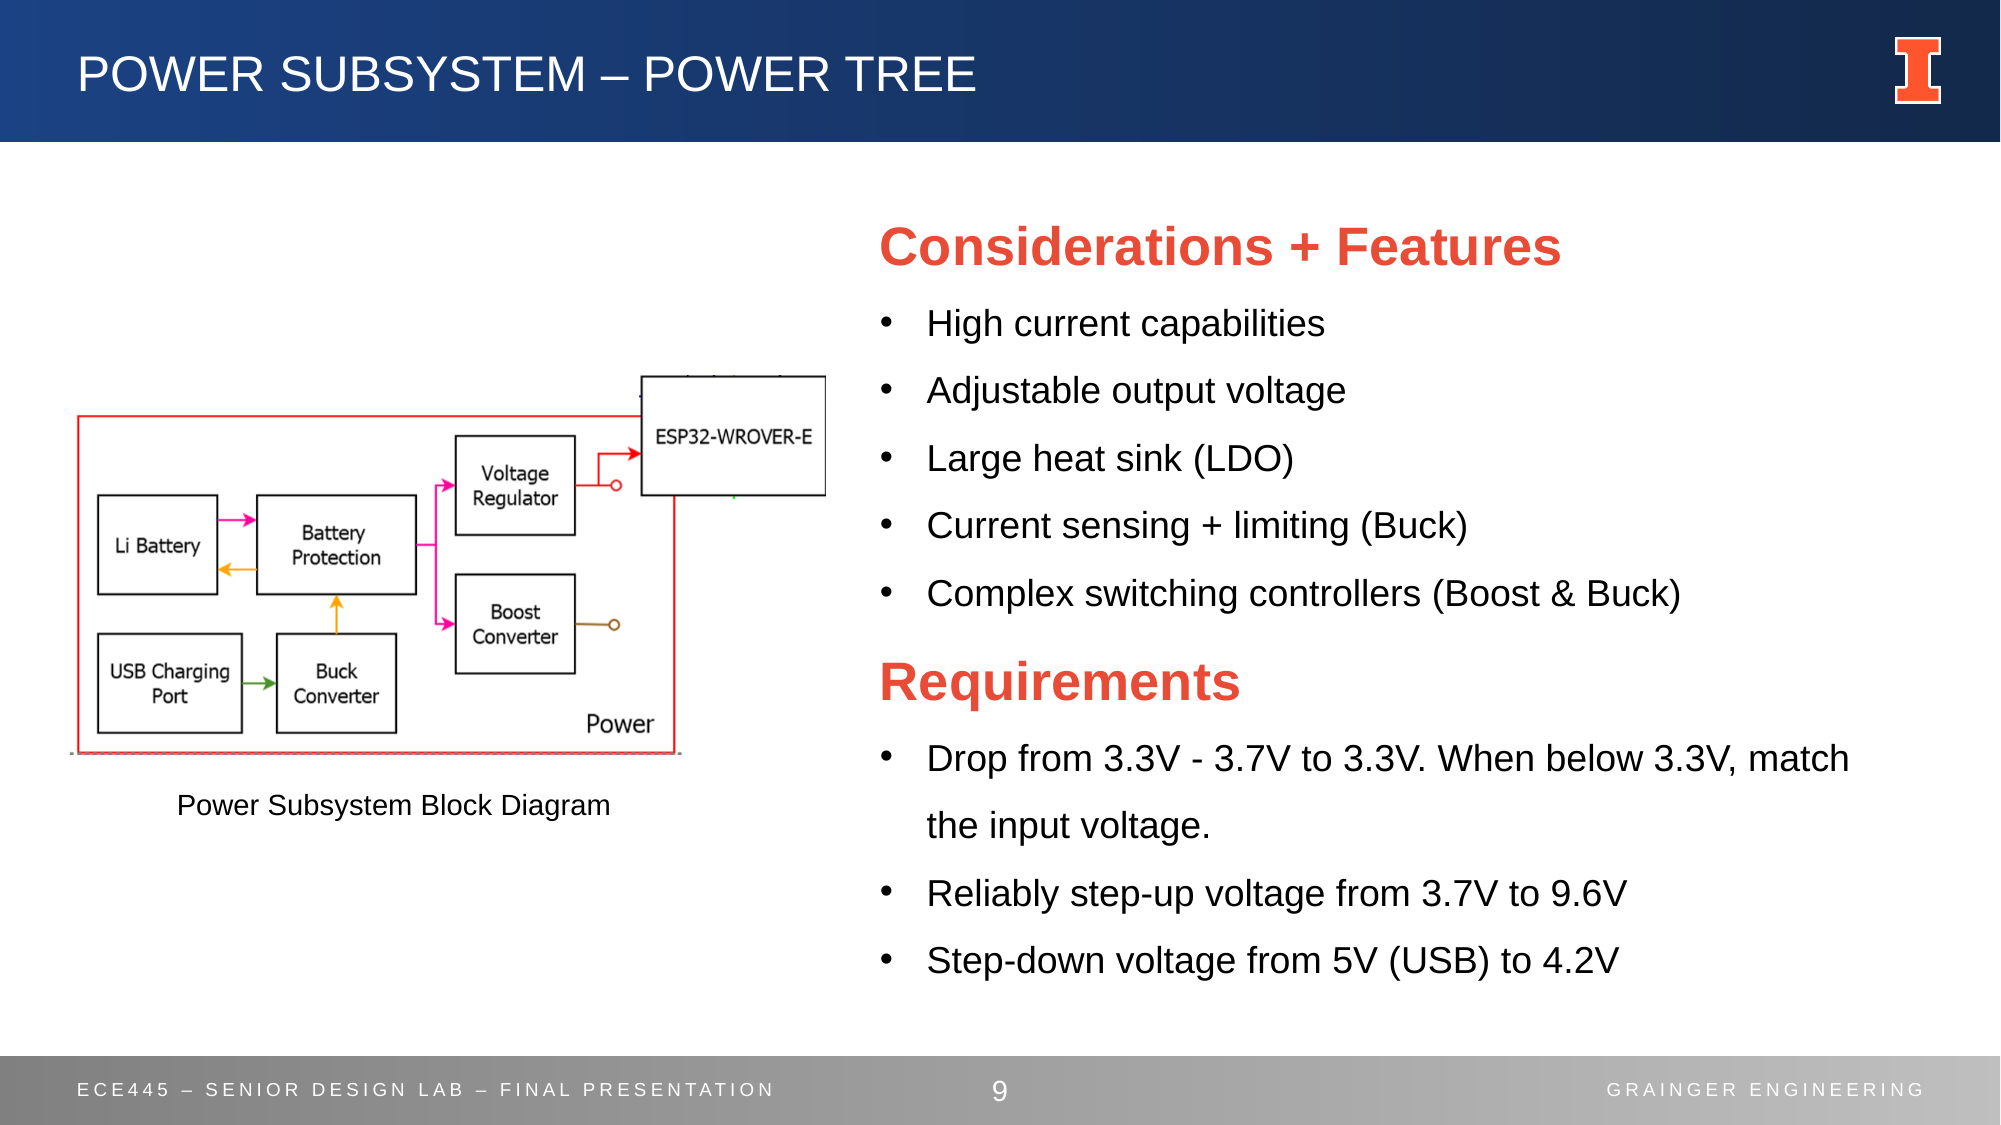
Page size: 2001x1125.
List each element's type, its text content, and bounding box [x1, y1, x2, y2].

text_box Considerations + Features High current capabilities Adjustable output voltage Large heat sink (LDO) Current sensing + limiting (Buck) Complex switching controllers (Boost & Buck) Requirements Drop from 3.3V - 3.7V to 3.3V. When below 3.3V, match the input voltage. Reliably step-up voltage from 3.7V to 9.6V Step-down voltage from 5V (USB) to 4.2V [864, 171, 1919, 1002]
picture [1895, 37, 1942, 104]
text_box GRAINGER ENGINEERING [1531, 1070, 1938, 1108]
text_box POWER SUBSYSTEM – POWER TREE [61, 33, 1852, 109]
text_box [69, 300, 855, 772]
text_box 9 [963, 1064, 1037, 1115]
text_box [0, 0, 2000, 142]
text_box Power Subsystem Block Diagram [161, 779, 685, 829]
text_box [0, 1056, 2000, 1125]
text_box ECE445 – SENIOR DESIGN LAB – FINAL PRESENTATION [61, 1070, 1116, 1125]
